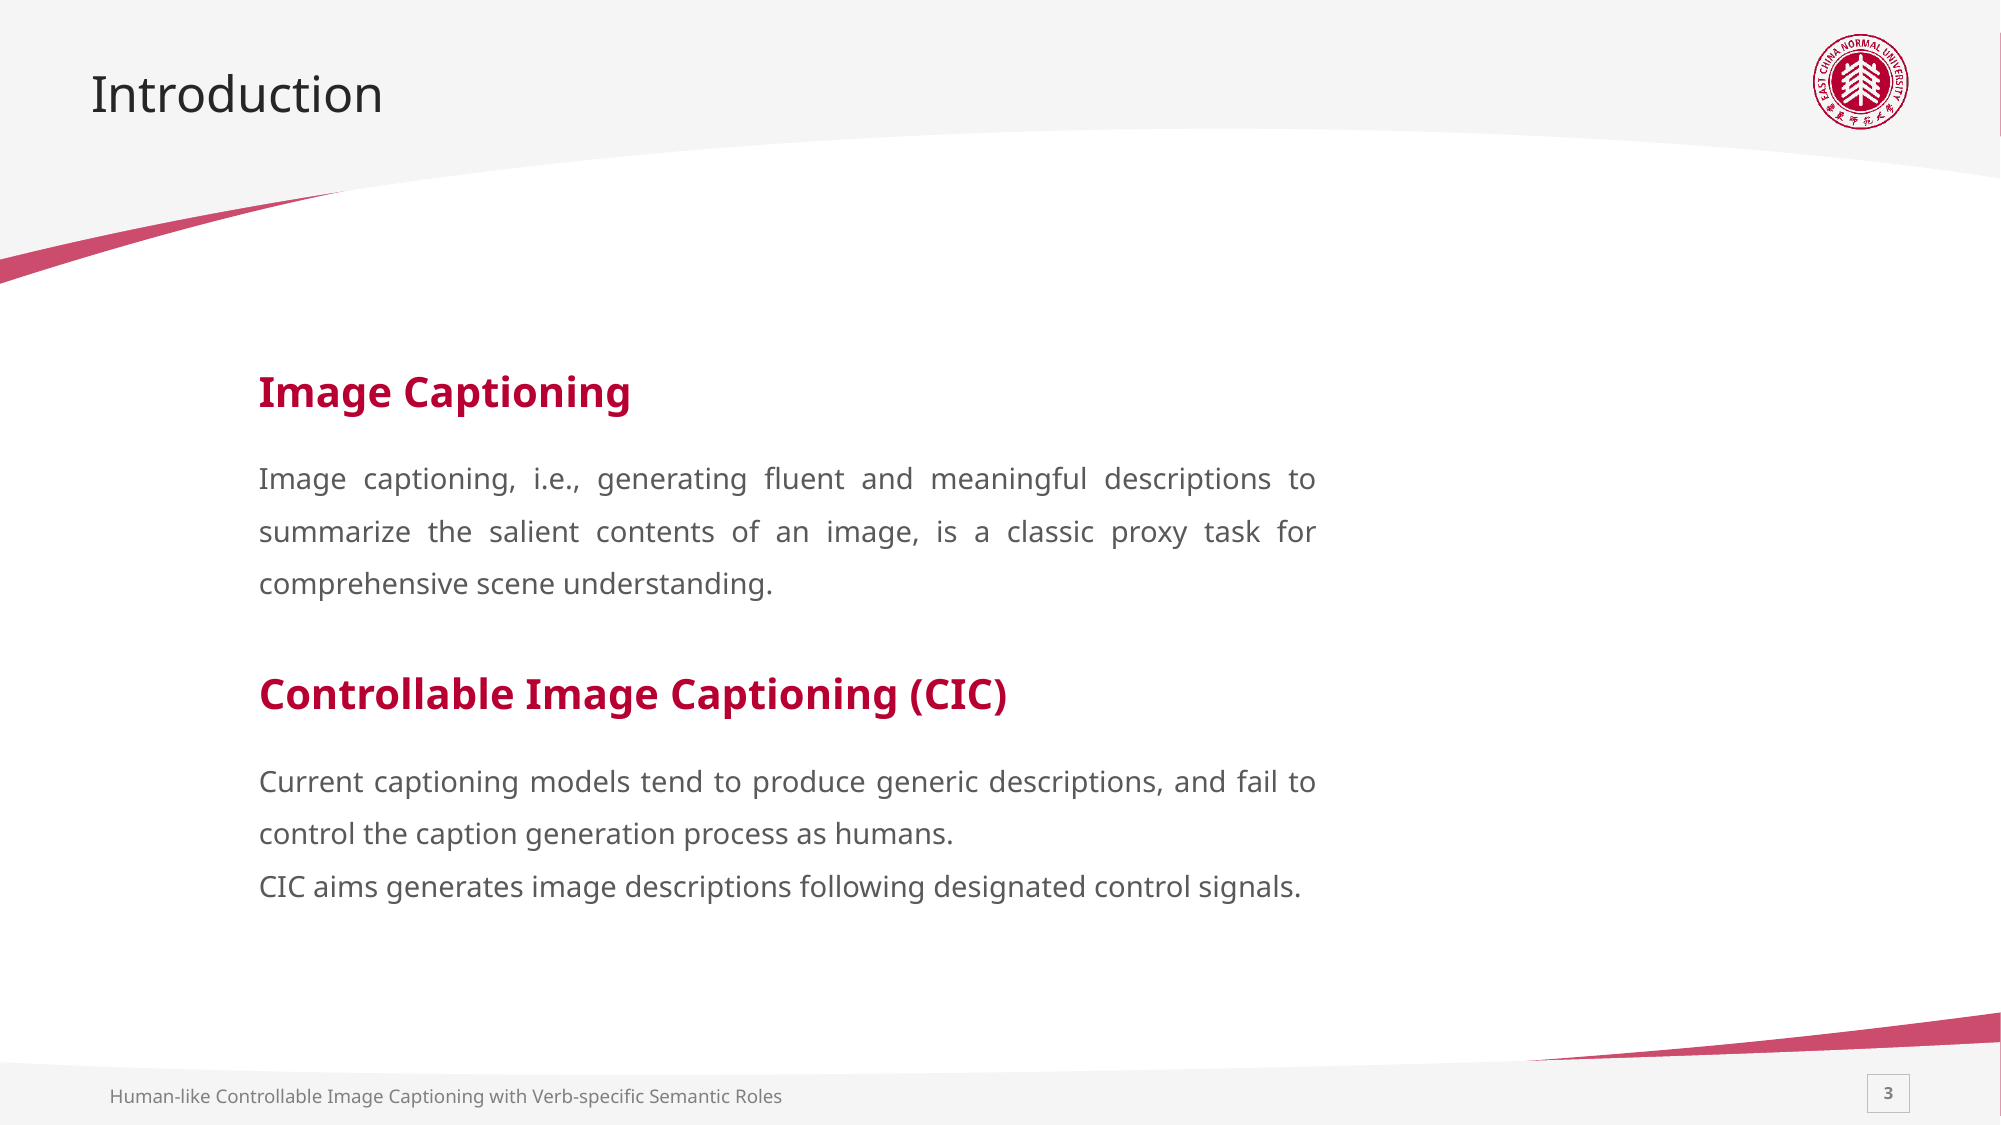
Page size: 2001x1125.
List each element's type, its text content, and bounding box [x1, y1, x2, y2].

picture [1812, 33, 1909, 130]
title Introduction [79, 57, 1880, 146]
text_box Current captioning models tend to produce generic descriptions, and fail to control the caption generation process as humans. CIC aims generates image descriptions following designated control signals. [243, 738, 1333, 911]
text_box Image Captioning [243, 376, 1100, 423]
text_box Image captioning, i.e., generating fluent and meaningful descriptions to summarize the salient contents of an image, is a classic proxy task for comprehensive scene understanding. [243, 435, 1333, 608]
text_box Controllable Image Captioning (CIC) [243, 679, 1100, 726]
